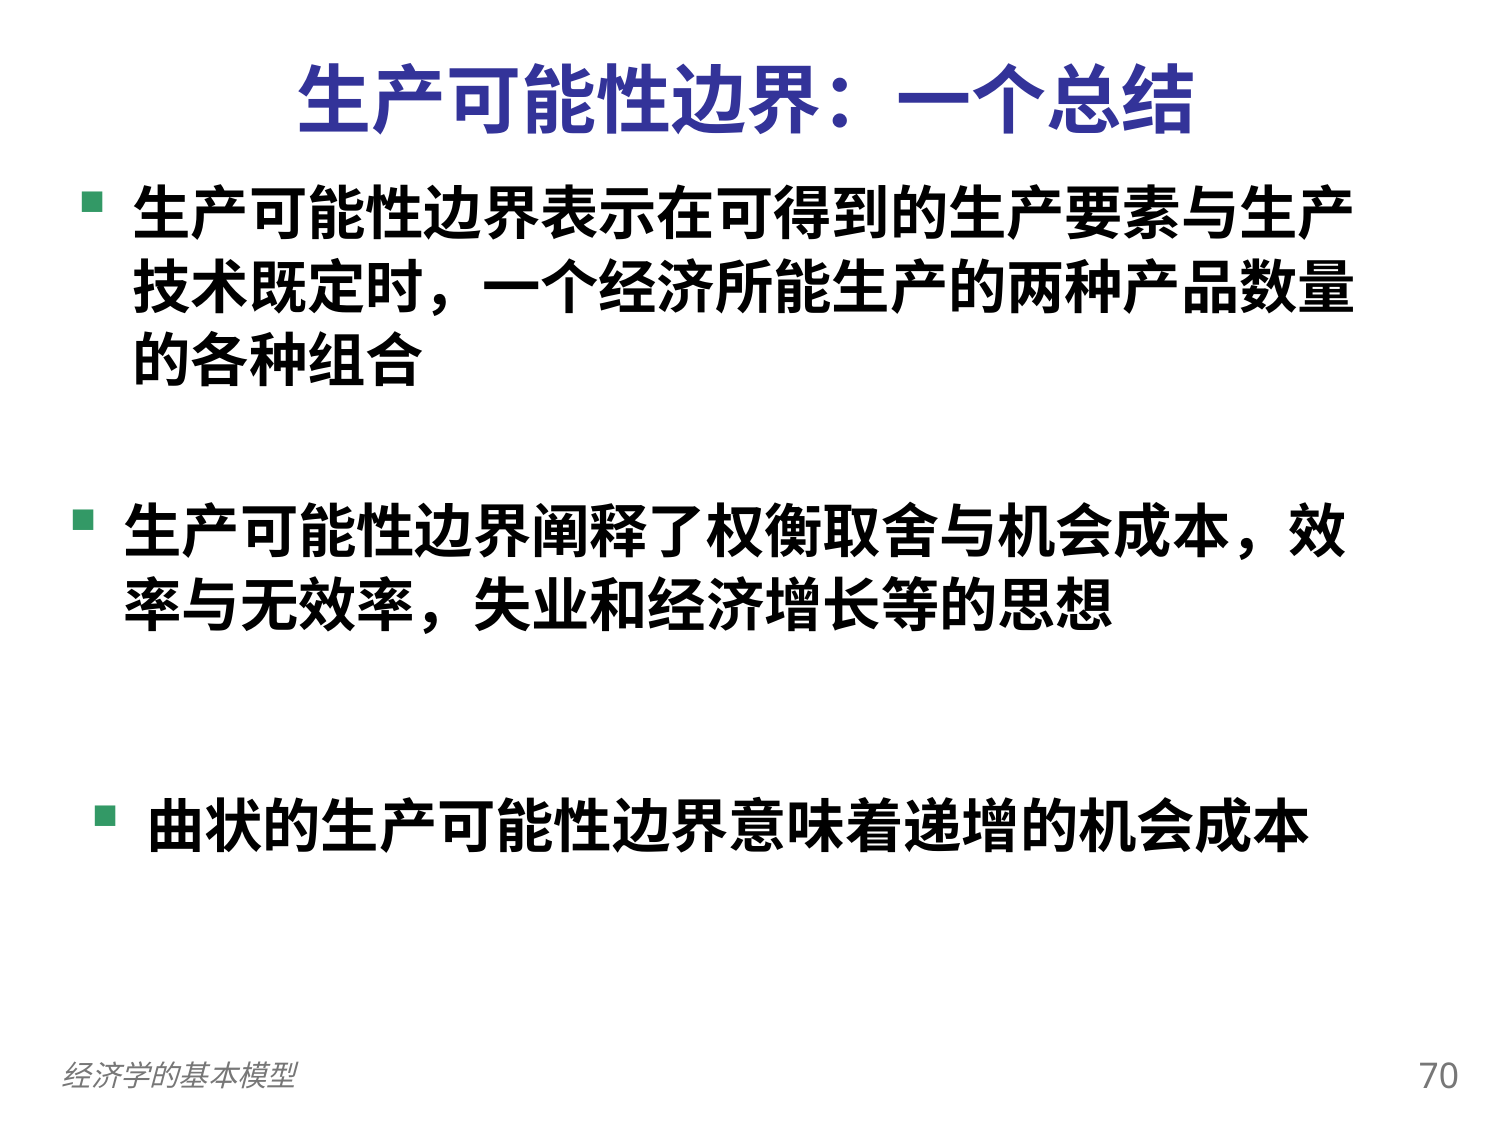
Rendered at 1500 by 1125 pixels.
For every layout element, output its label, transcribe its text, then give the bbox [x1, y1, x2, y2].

footer 经济学的基本模型 [46, 1048, 1251, 1110]
text_box 曲状的生产可能性边界意味着递增的机会成本 [74, 778, 1425, 954]
text_box 生产可能性边界阐释了权衡取舍与机会成本，效率与无效率，失业和经济增长等的思想 [52, 483, 1403, 798]
title 生产可能性边界：一个总结 [56, 41, 1437, 154]
slide_number 69 [1361, 1045, 1475, 1107]
list 生产可能性边界表示在可得到的生产要素与生产技术既定时，一个经济所能生产的两种产品数量的各种组合 [60, 165, 1426, 426]
